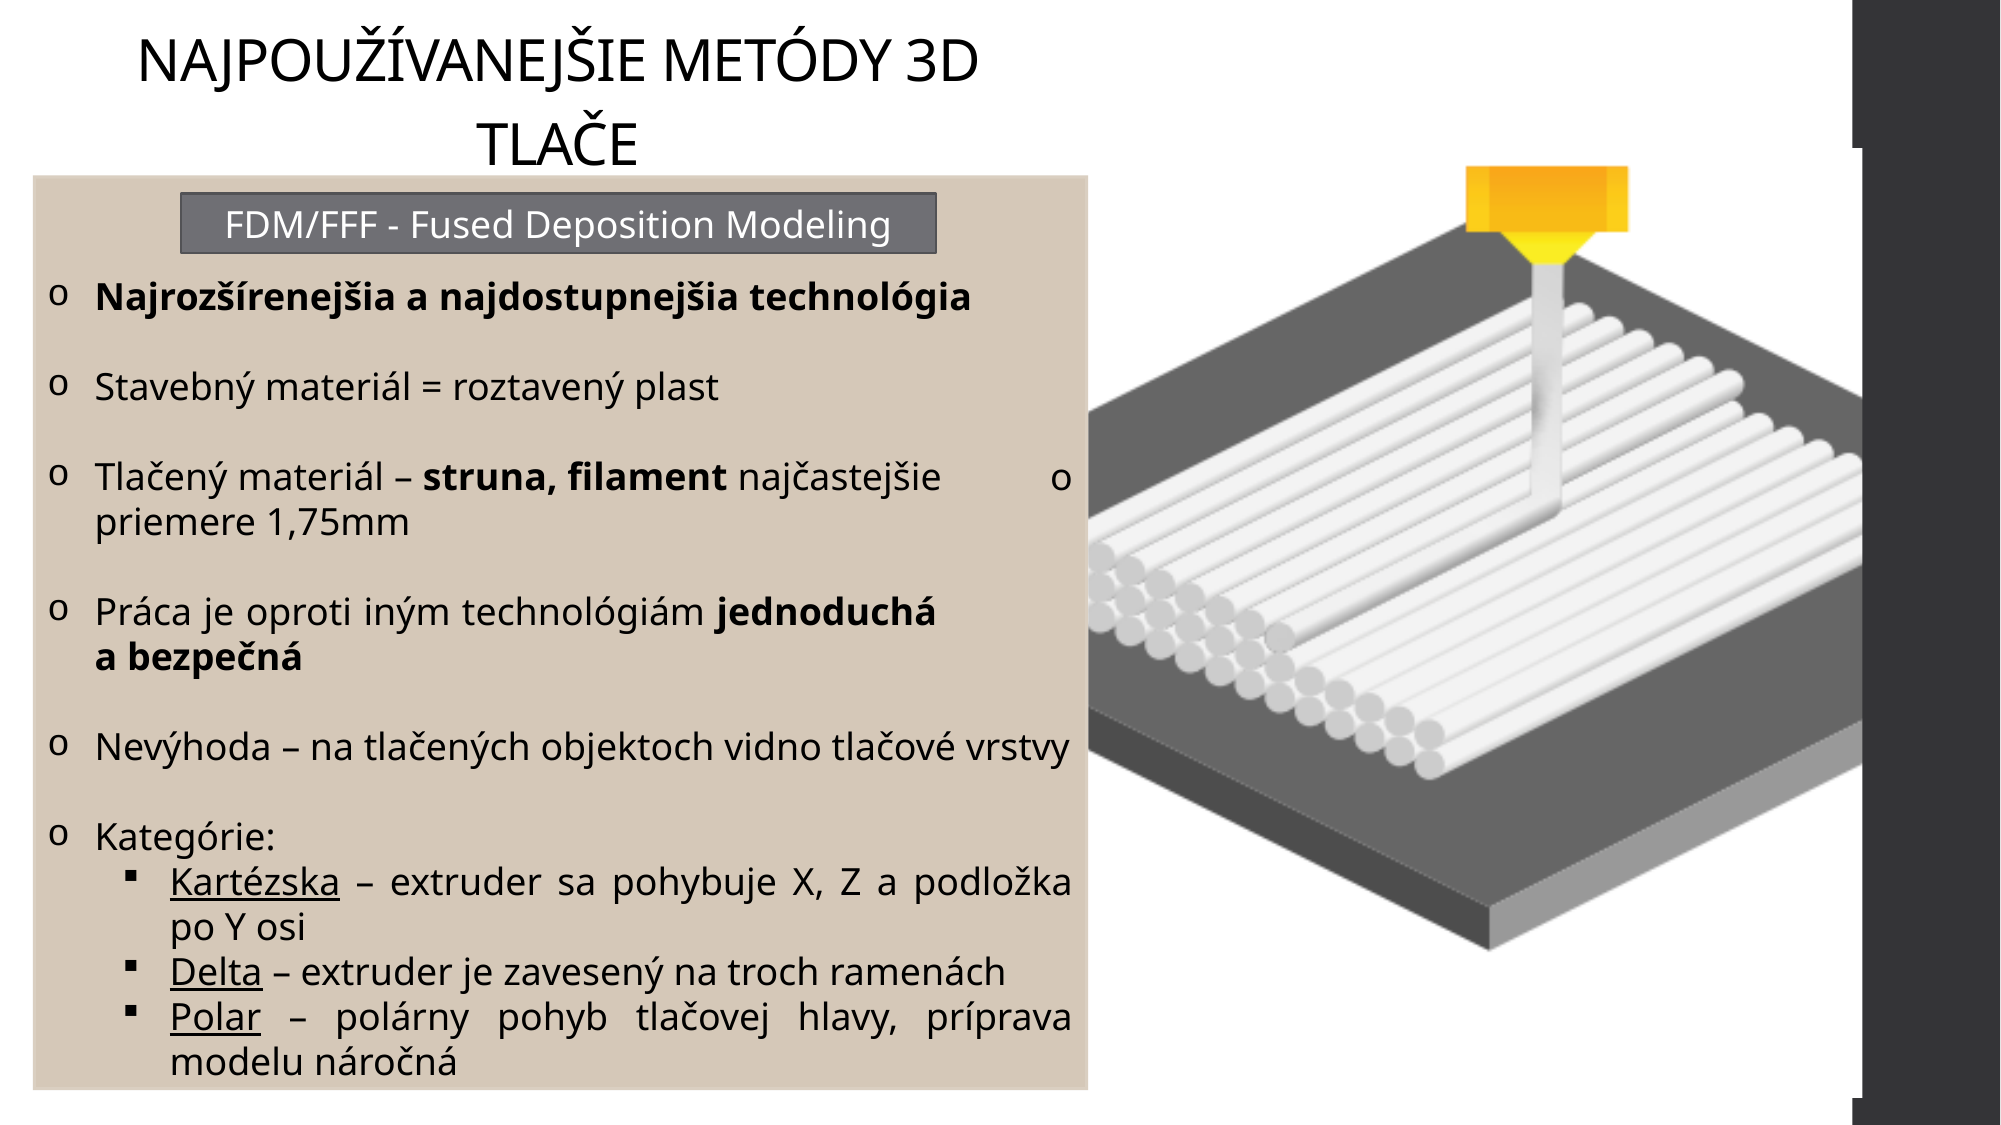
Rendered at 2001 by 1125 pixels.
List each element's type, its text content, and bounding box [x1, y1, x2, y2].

picture [1088, 148, 1863, 1098]
text_box FDM/FFF - Fused Deposition Modeling [180, 192, 937, 254]
text_box Najpoužívanejšie metódy 3D tlače [96, 0, 1020, 185]
text_box Najrozšírenejšia a najdostupnejšia technológia Stavebný materiál = roztavený plast Tlačený materiál – struna, filament najčastejšie o priemere 1,75mm Práca je oproti iným technológiám jednoduchá a bezpečná Nevýhoda – na tlačených objektoch vidno tlačové vrstvy Kategórie: Kartézska – extruder sa pohybuje X, Z a podložka po Y osi Delta – extruder je zavesený na troch ramenách Polar – polárny pohyb tlačovej hlavy, príprava modelu náročná [32, 174, 1081, 1091]
